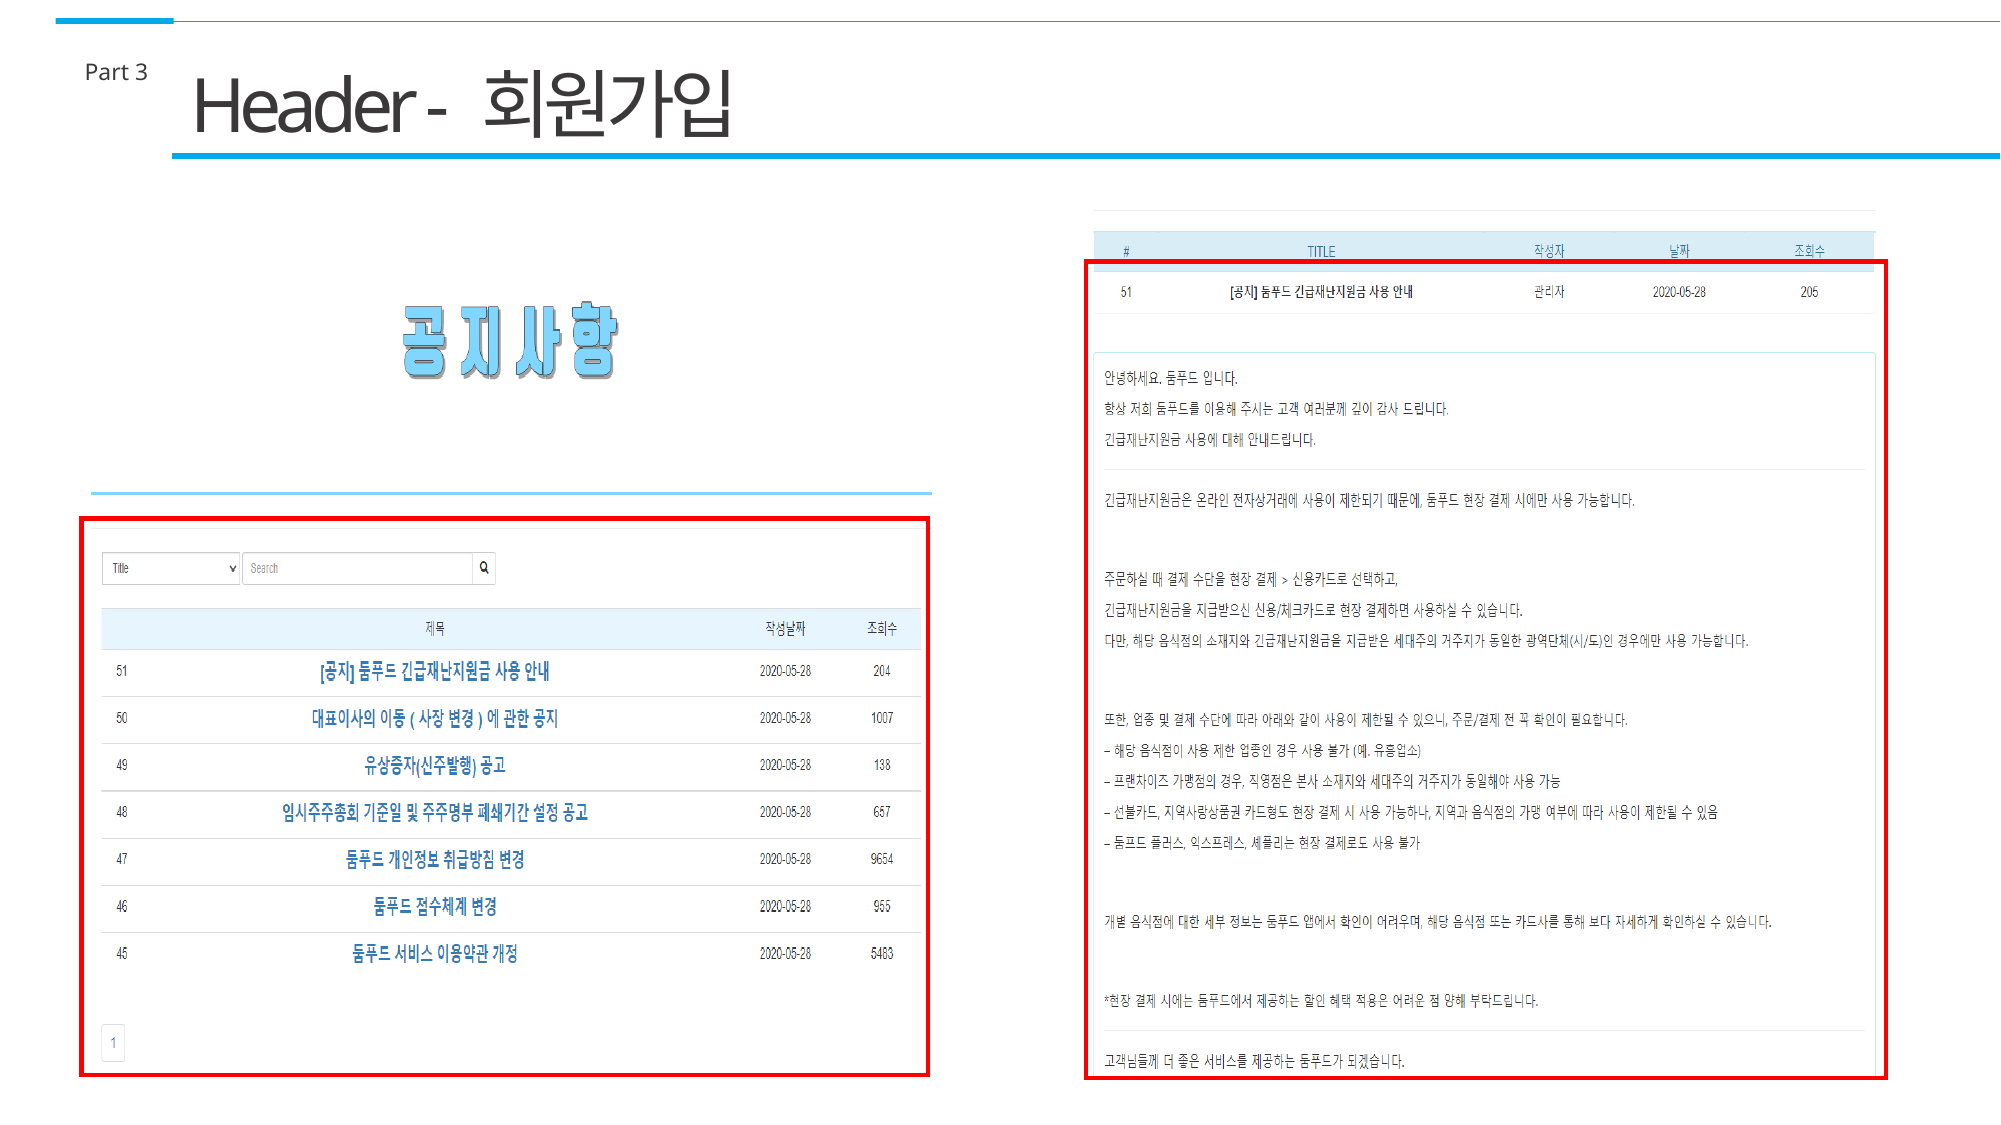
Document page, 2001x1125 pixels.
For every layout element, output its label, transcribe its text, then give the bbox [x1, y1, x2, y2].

picture [63, 210, 963, 1079]
text_box [54, 17, 175, 25]
text_box Part 3 [69, 50, 164, 93]
text_box Header - 회원가입 [175, 50, 754, 155]
picture [1085, 210, 1887, 1079]
